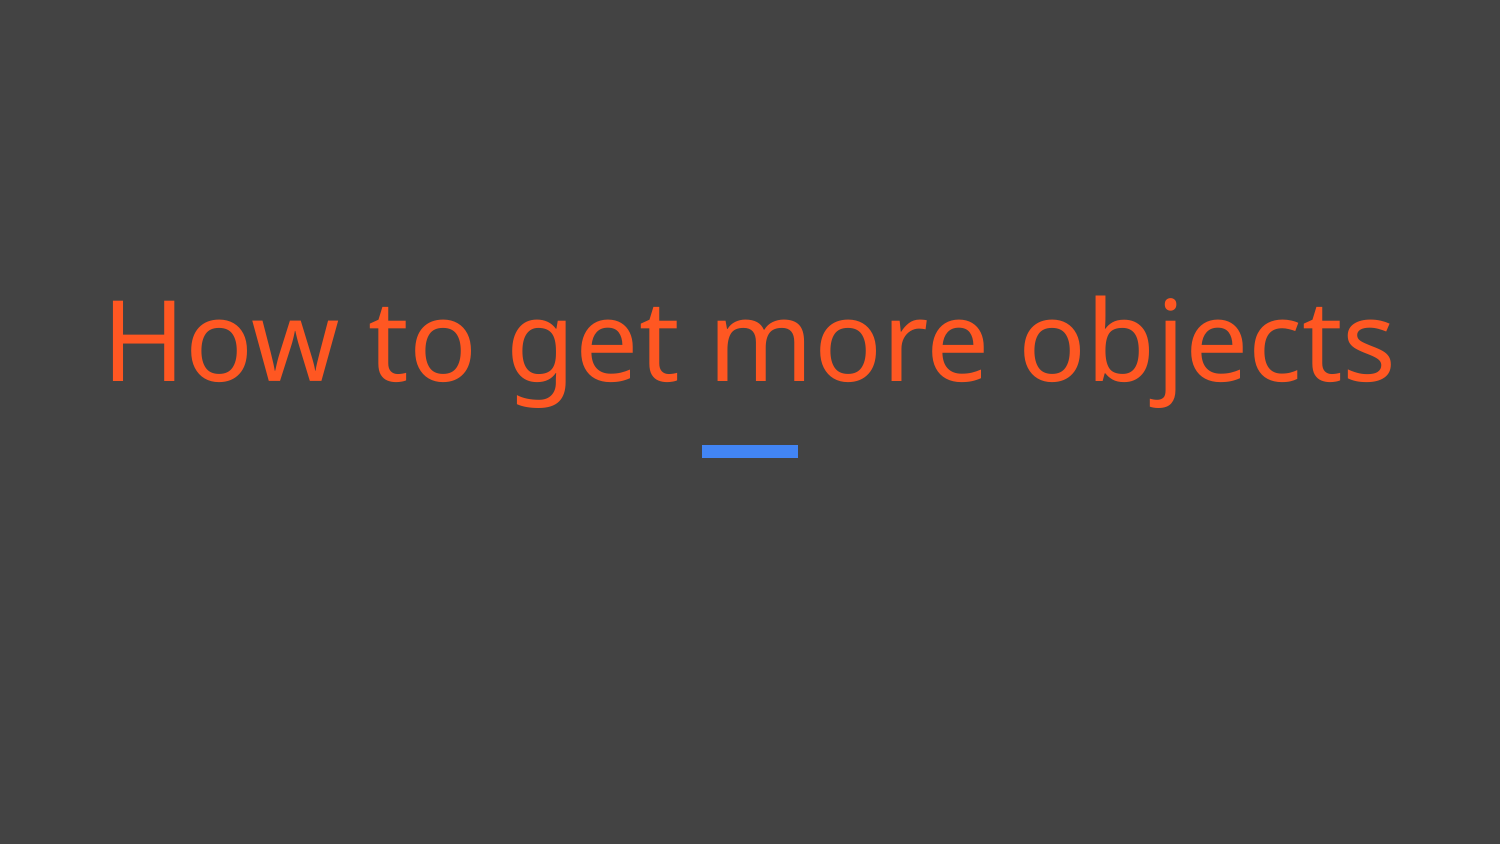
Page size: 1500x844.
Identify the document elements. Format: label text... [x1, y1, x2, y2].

title How to get more objects [51, 97, 1449, 419]
